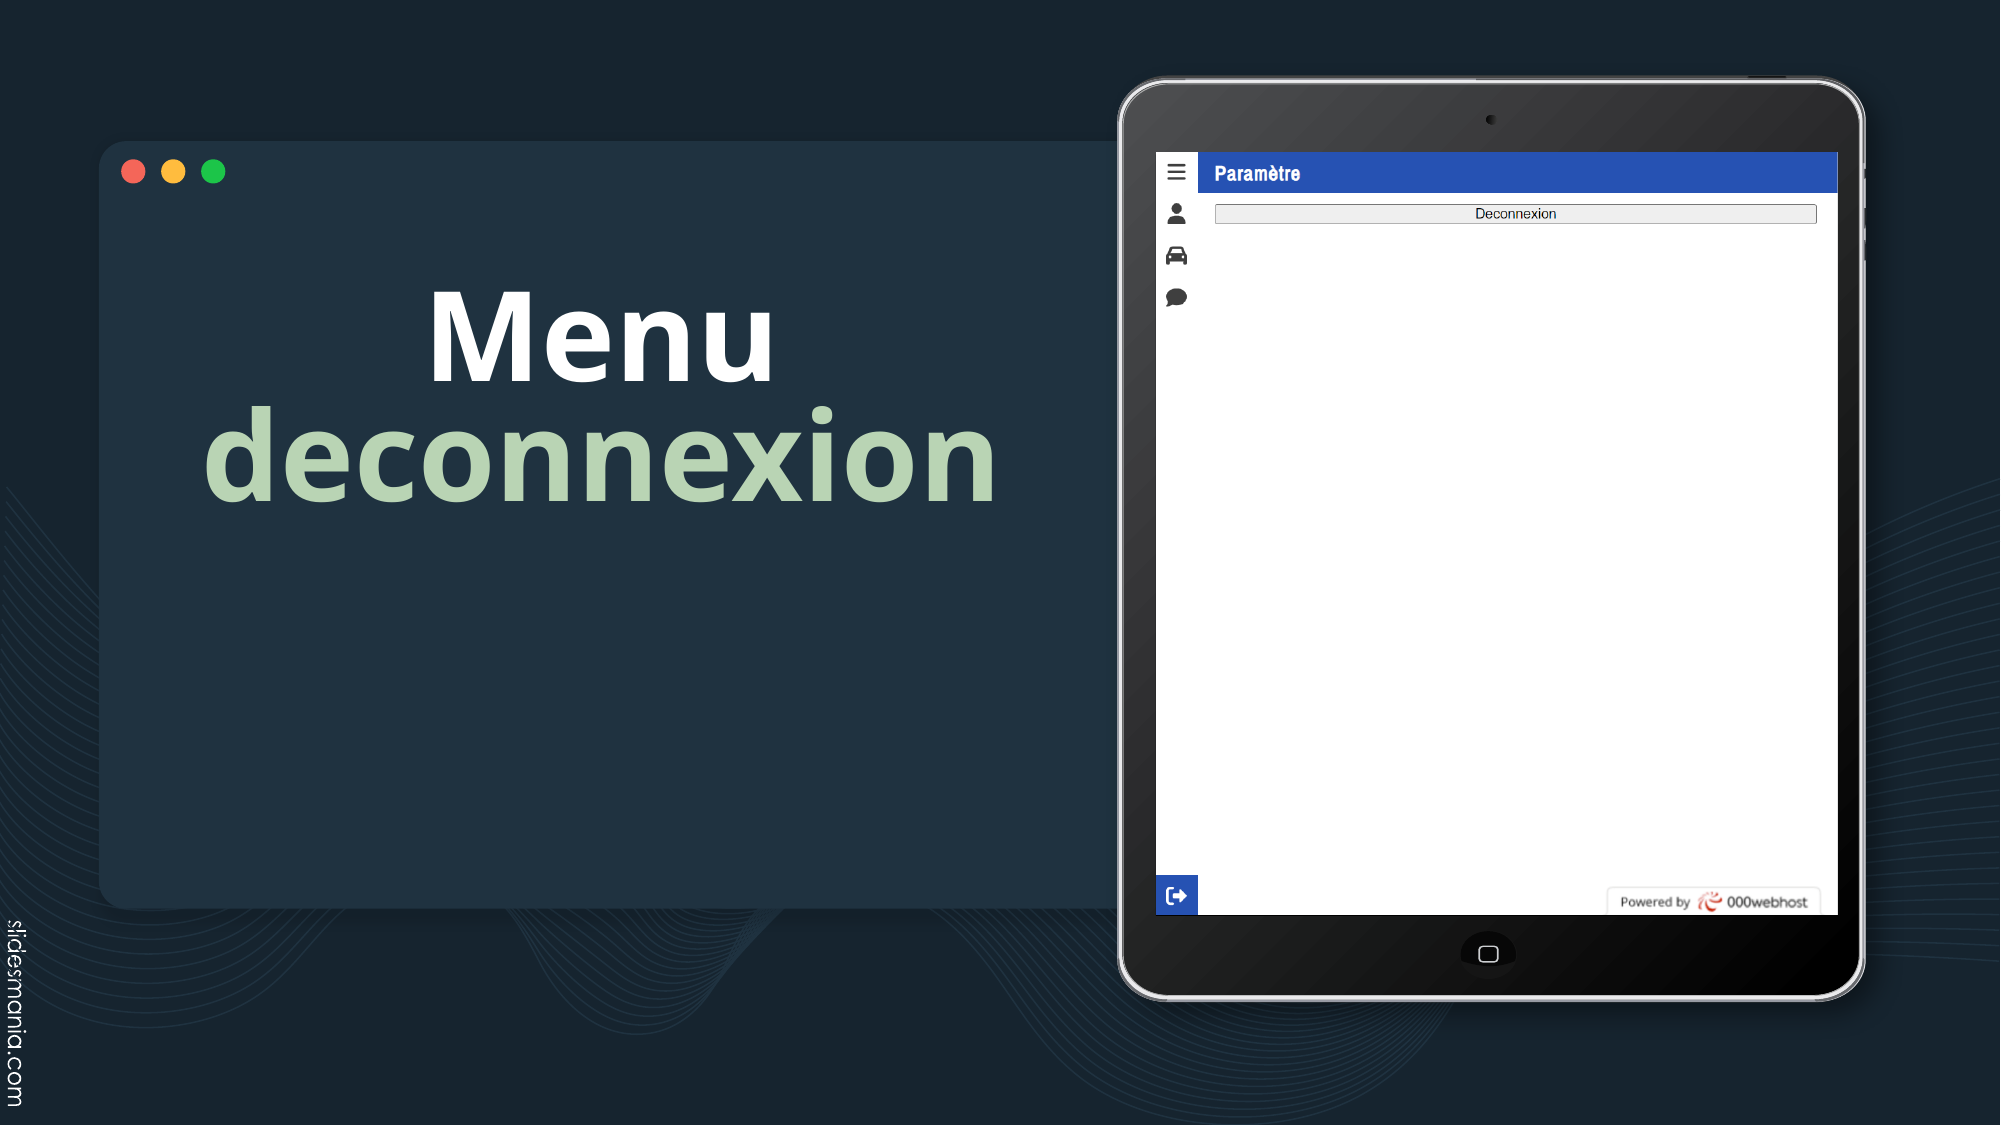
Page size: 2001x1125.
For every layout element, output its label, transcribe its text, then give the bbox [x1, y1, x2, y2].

title Menu deconnexion [143, 265, 1023, 790]
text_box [1028, 164, 1151, 914]
picture [1156, 152, 1839, 915]
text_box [1843, 164, 1955, 914]
